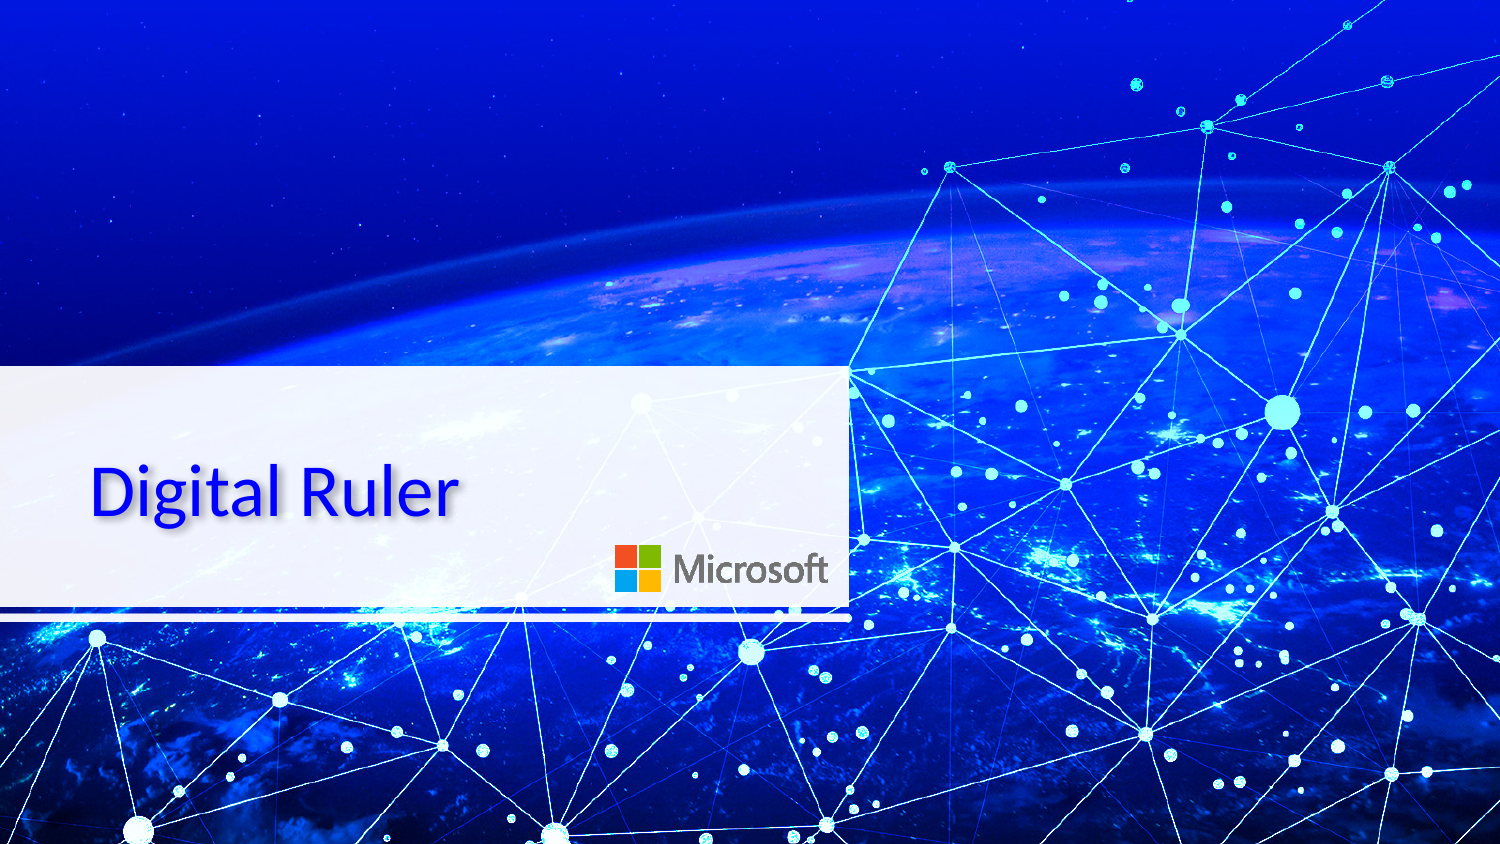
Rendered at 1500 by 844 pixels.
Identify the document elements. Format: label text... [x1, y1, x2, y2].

picture [0, 0, 1500, 844]
title Digital Ruler [74, 371, 1421, 601]
